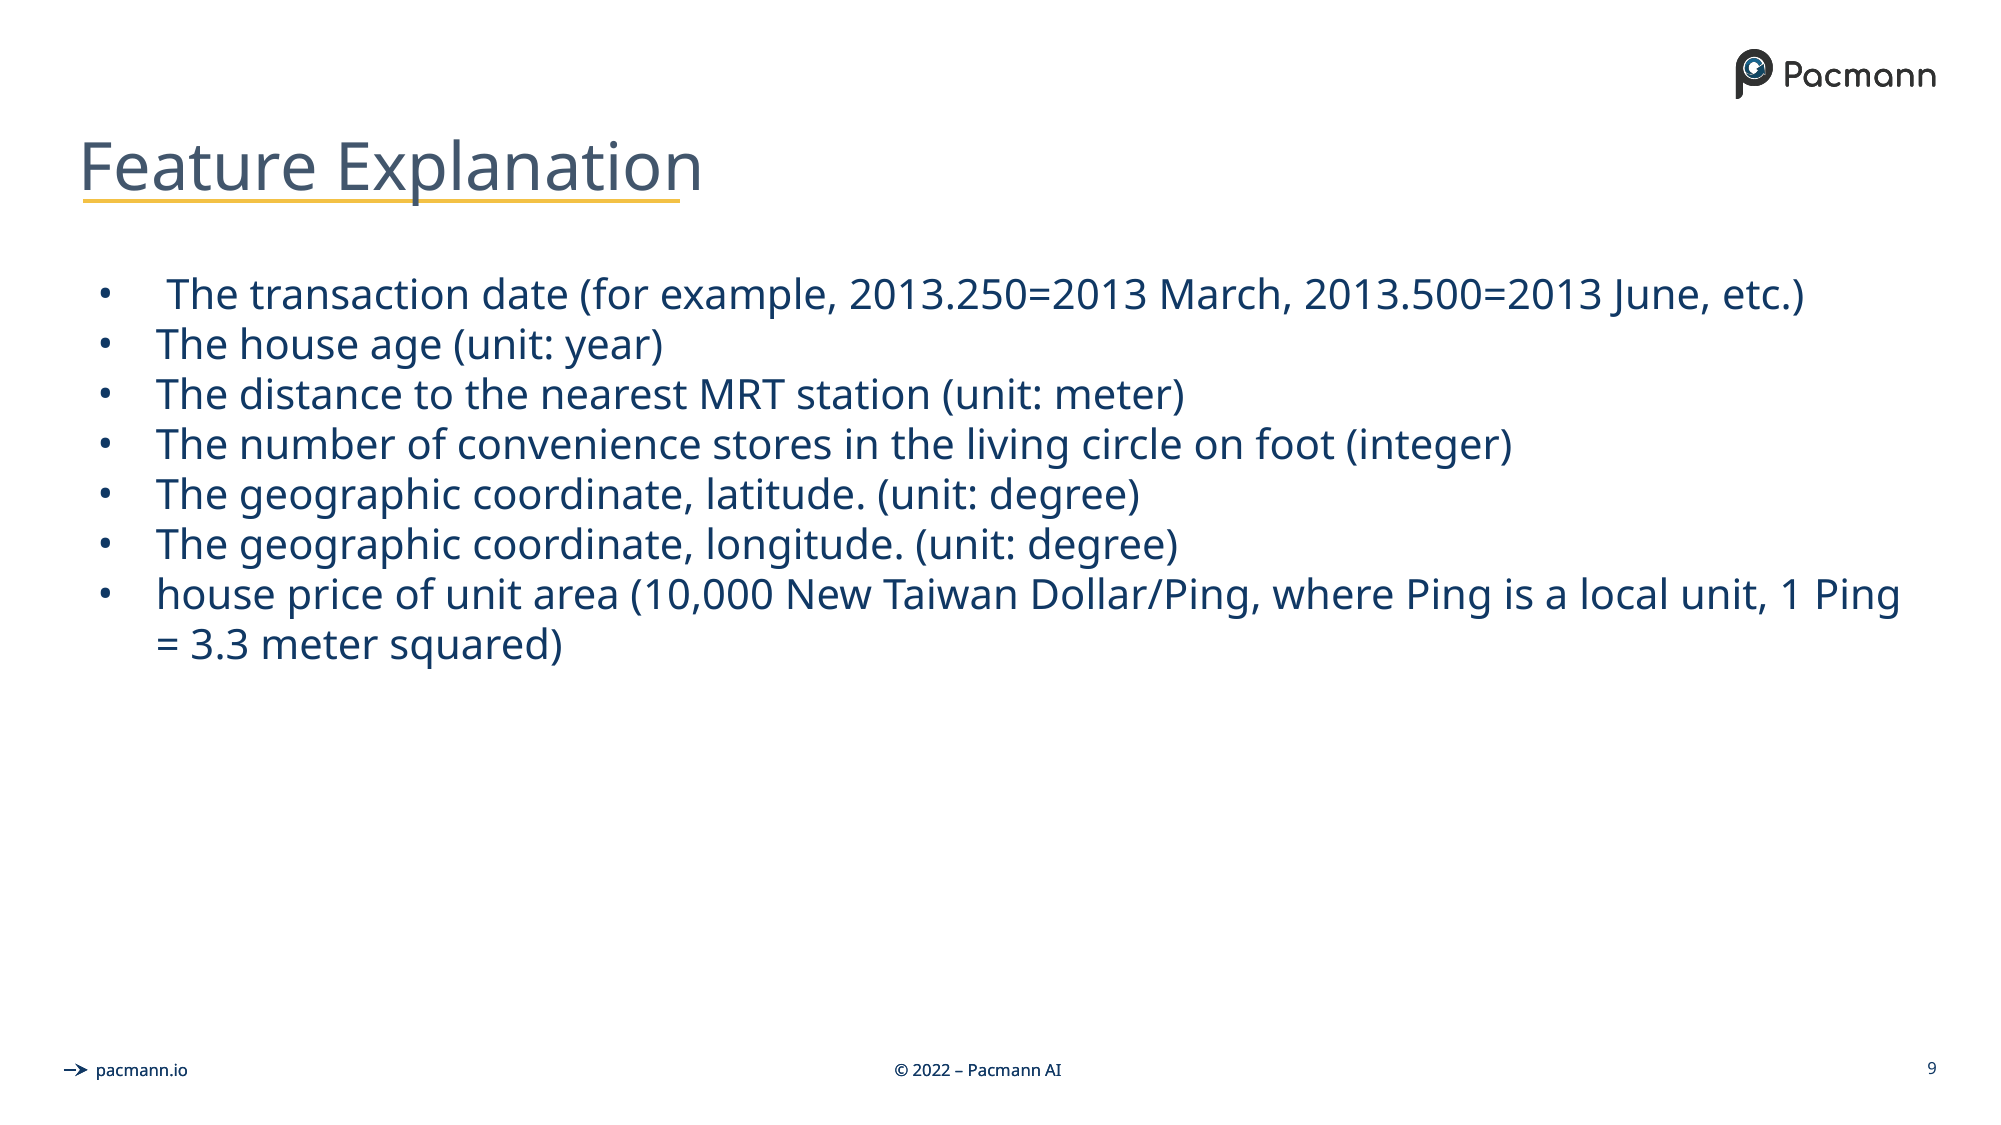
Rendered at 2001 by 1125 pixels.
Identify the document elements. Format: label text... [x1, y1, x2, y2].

text_box The transaction date (for example, 2013.250=2013 March, 2013.500=2013 June, etc.) The house age (unit: year) The distance to the nearest MRT station (unit: meter) The number of convenience stores in the living circle on foot (integer) The geographic coordinate, latitude. (unit: degree) The geographic coordinate, longitude. (unit: degree) house price of unit area (10,000 New Taiwan Dollar/Ping, where Ping is a local unit, 1 Ping = 3.3 meter squared) [65, 259, 1934, 726]
title Feature Explanation [63, 59, 1935, 278]
picture [1707, 36, 1966, 112]
